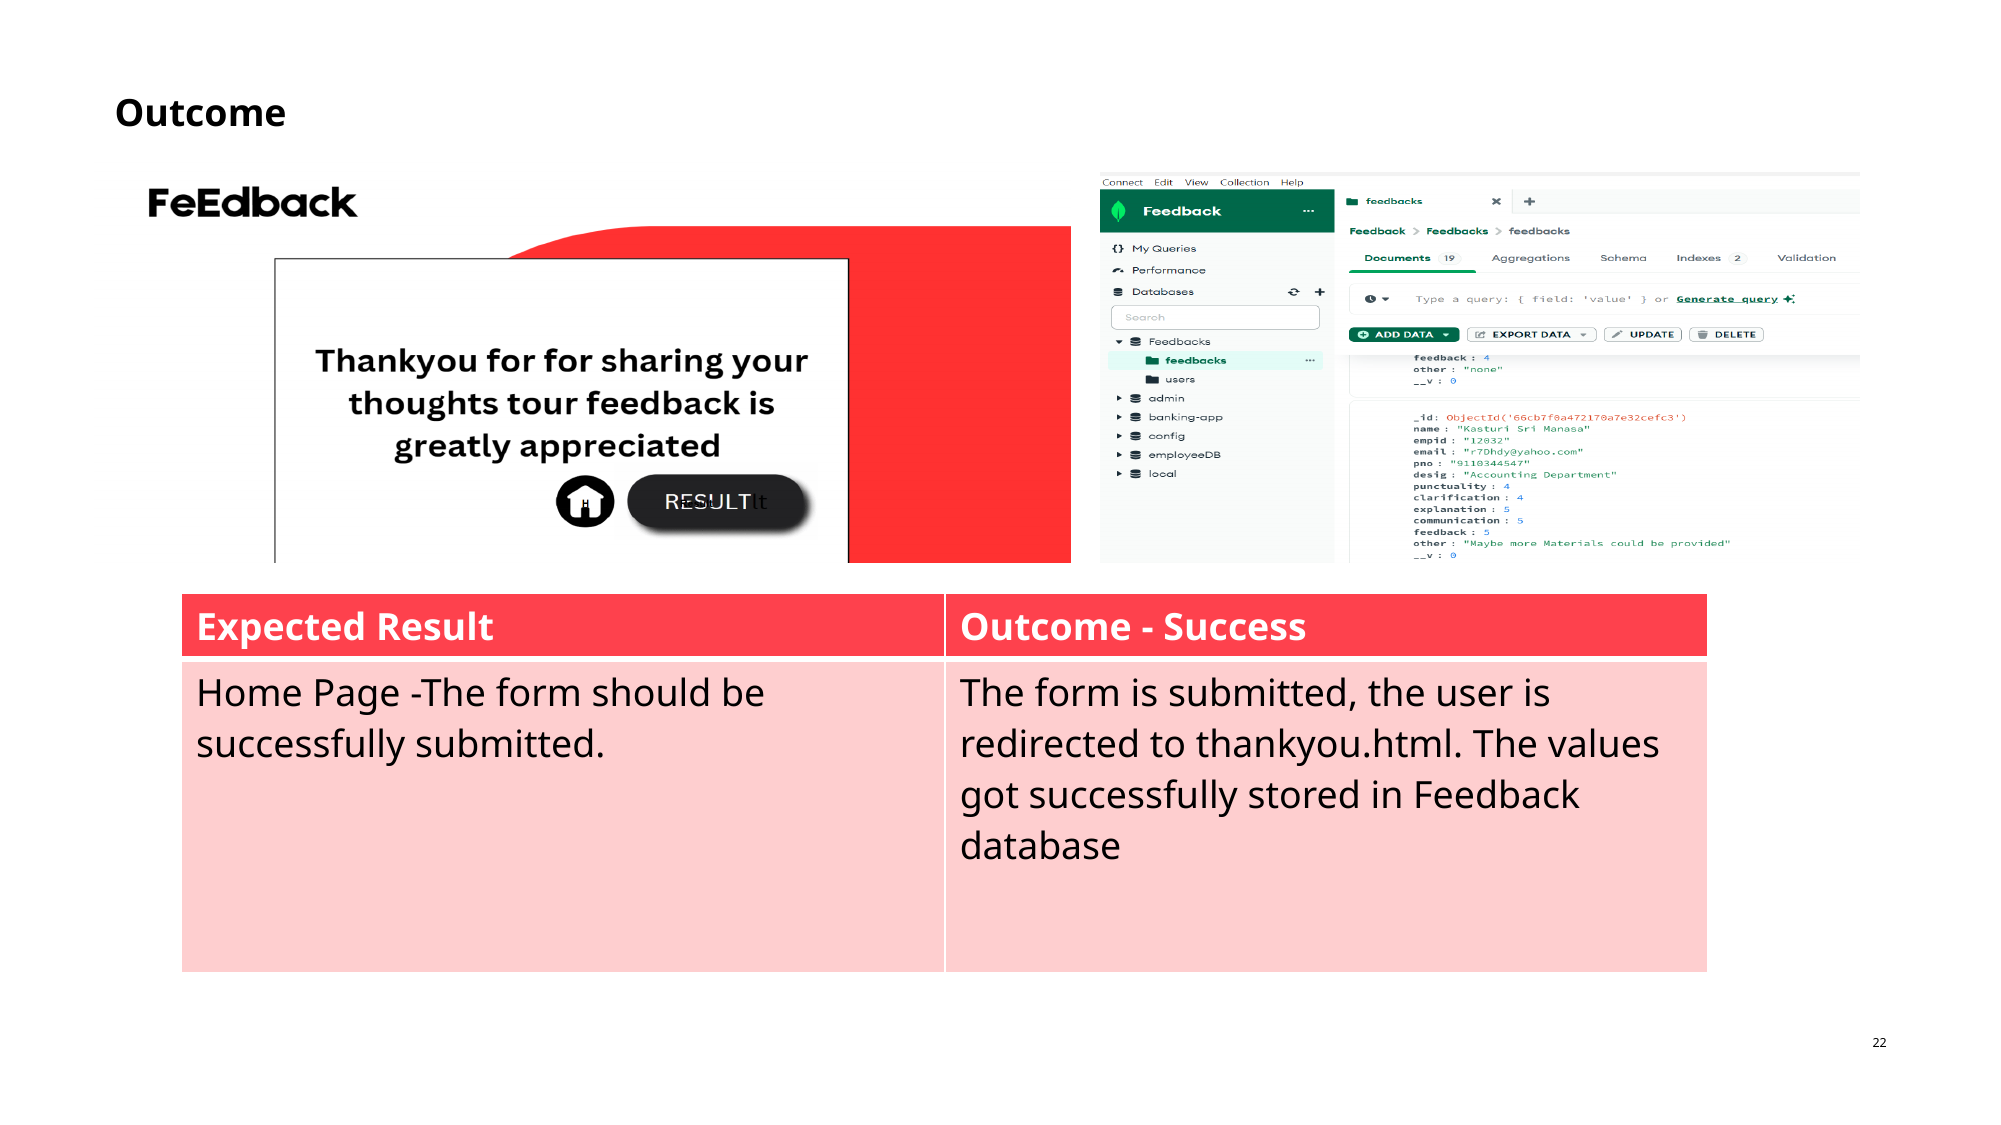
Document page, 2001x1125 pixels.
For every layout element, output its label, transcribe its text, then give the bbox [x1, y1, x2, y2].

table_cell The form is submitted, the user is redirected to thankyou.html. The values got successfully stored in Feedback database [946, 662, 1707, 972]
text_box Outcome [99, 81, 1100, 142]
picture [1099, 172, 1860, 563]
table_header Outcome - Success [946, 594, 1707, 656]
picture [94, 153, 1071, 563]
table_header Expected Result [182, 594, 944, 656]
table_cell Home Page -The form should be successfully submitted. [182, 662, 944, 972]
